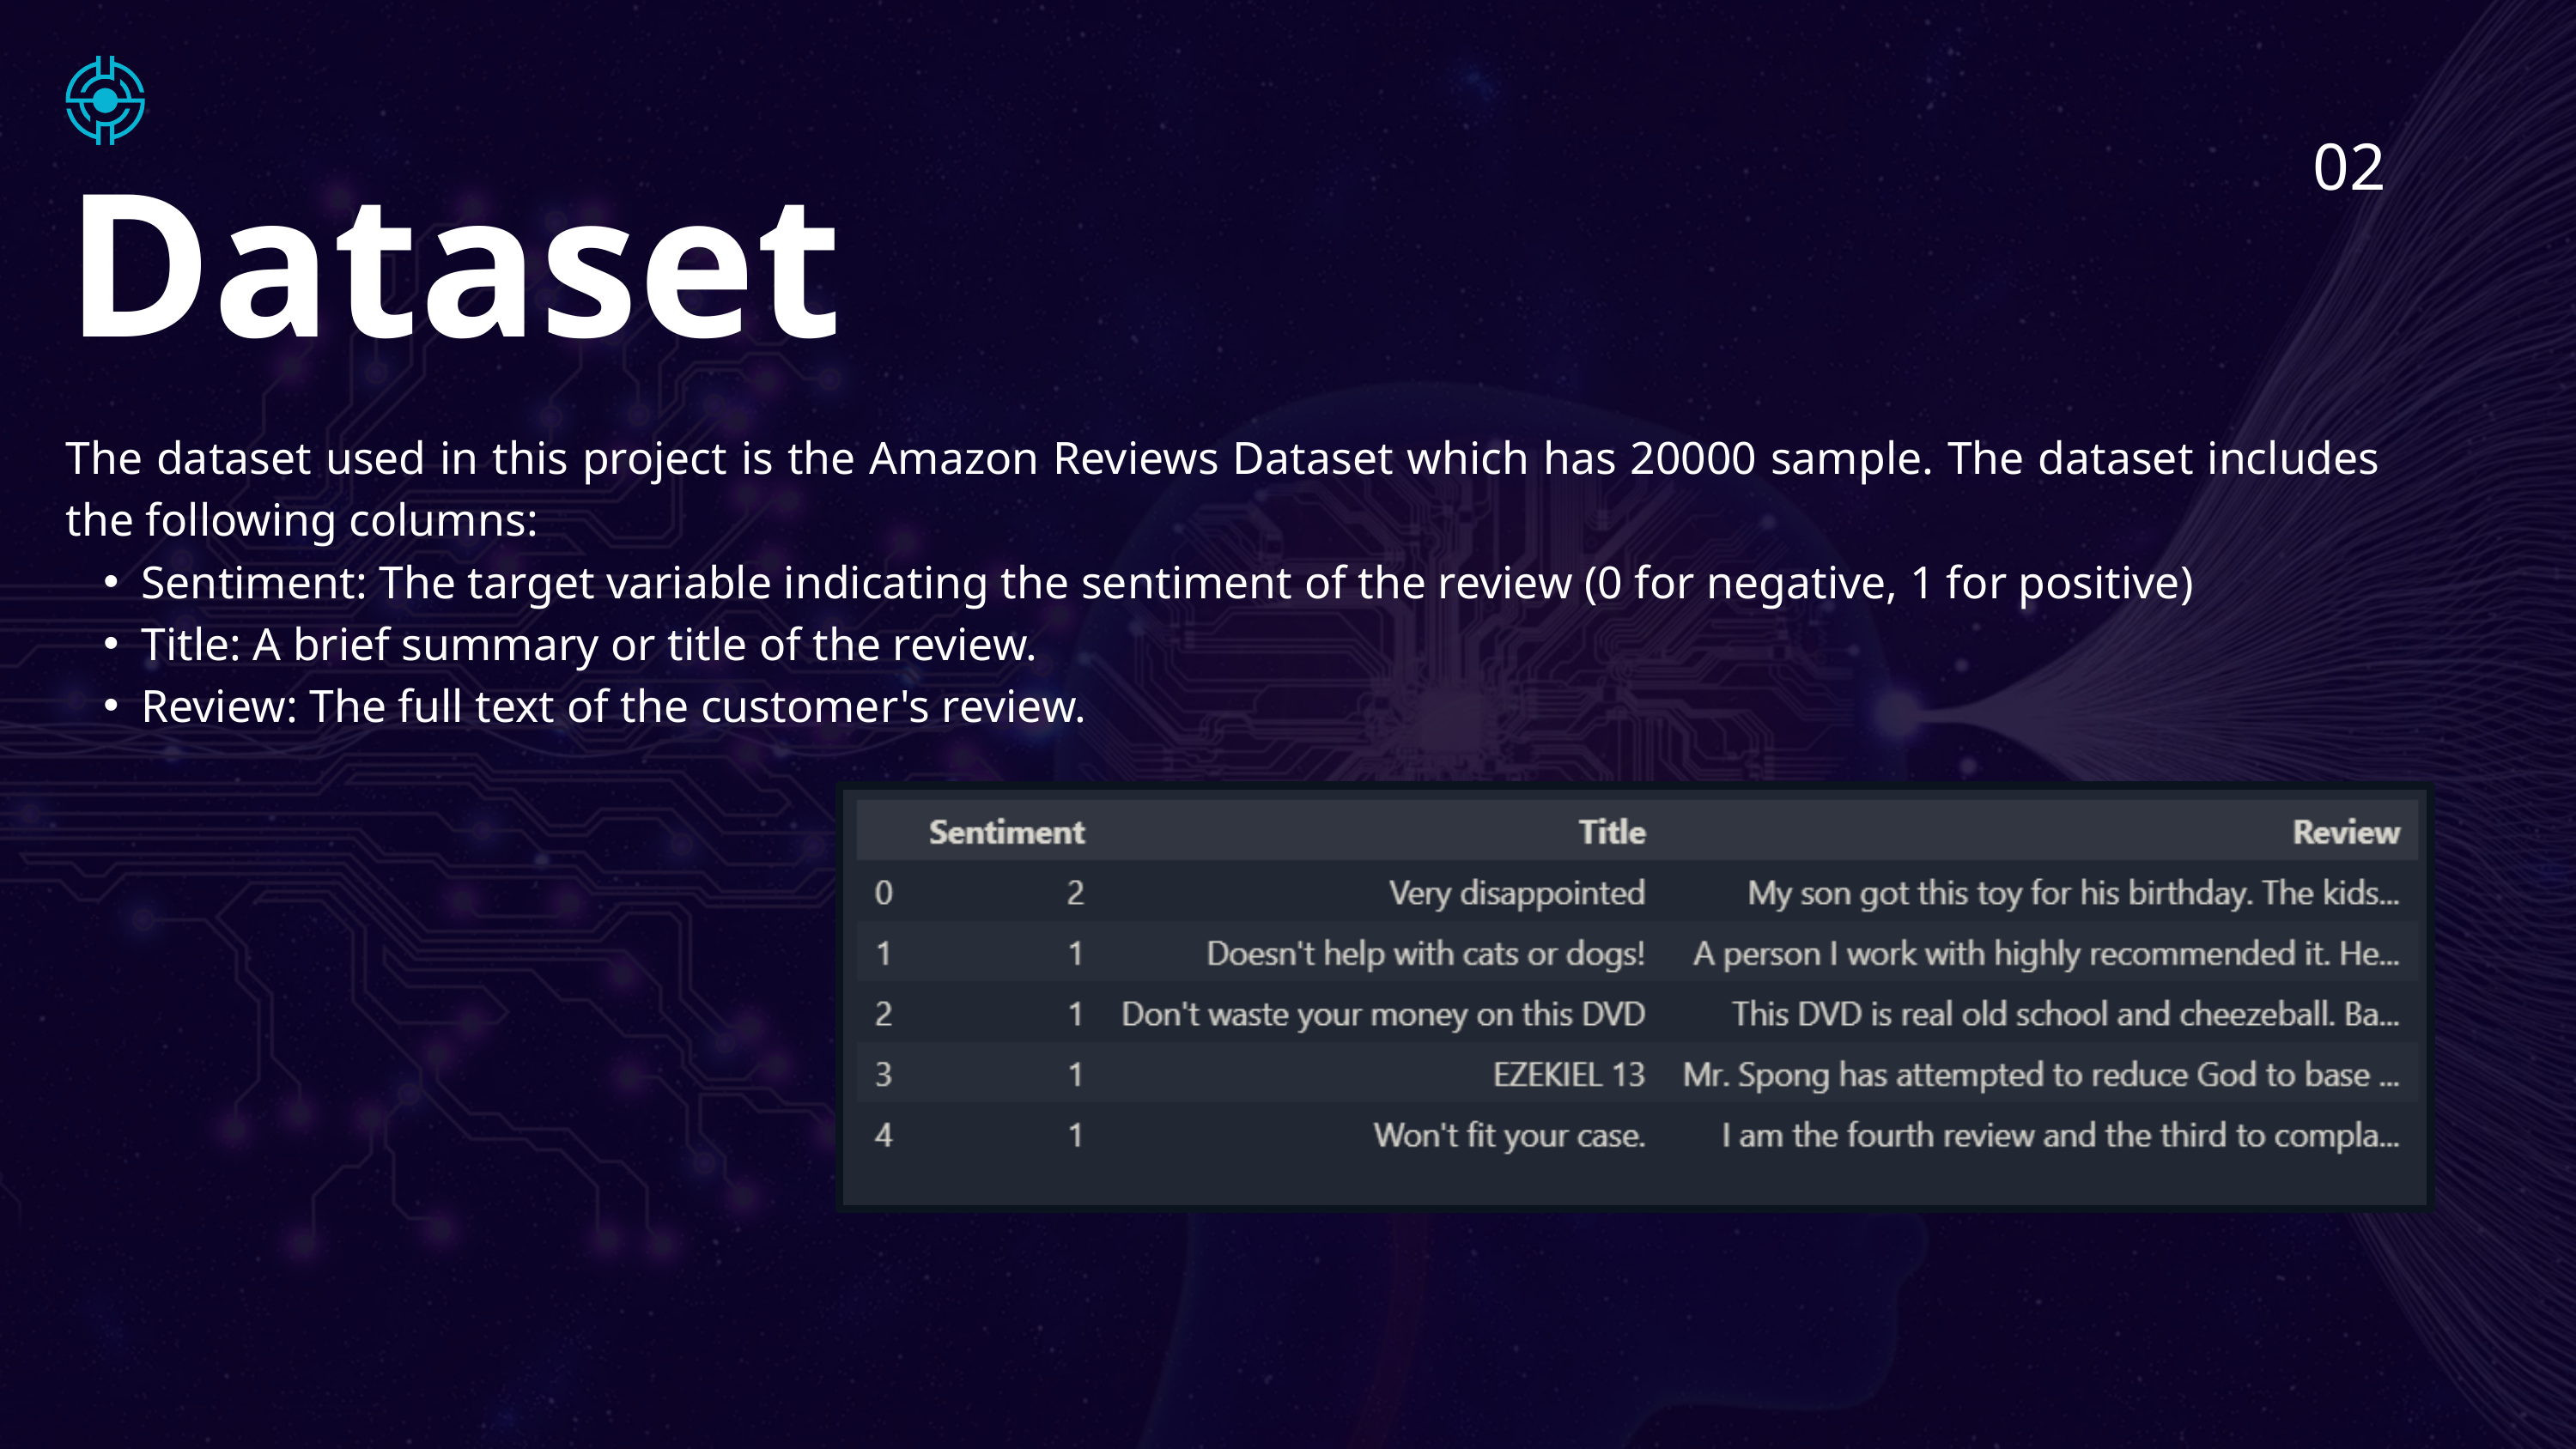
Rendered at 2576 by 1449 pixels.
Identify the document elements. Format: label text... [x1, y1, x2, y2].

text_box [65, 56, 145, 145]
text_box 02 [2312, 112, 2452, 203]
text_box [0, 0, 2576, 1449]
text_box [839, 785, 2432, 1210]
text_box The dataset used in this project is the Amazon Reviews Dataset which has 20000 sample. The dataset includes the following columns: Sentiment: The target variable indicating the sentiment of the review (0 for negative, 1 for positive) Title: A brief summary or title of the review. Review: The full text of the customer's review. [65, 421, 2383, 794]
text_box Dataset [65, 191, 1267, 378]
